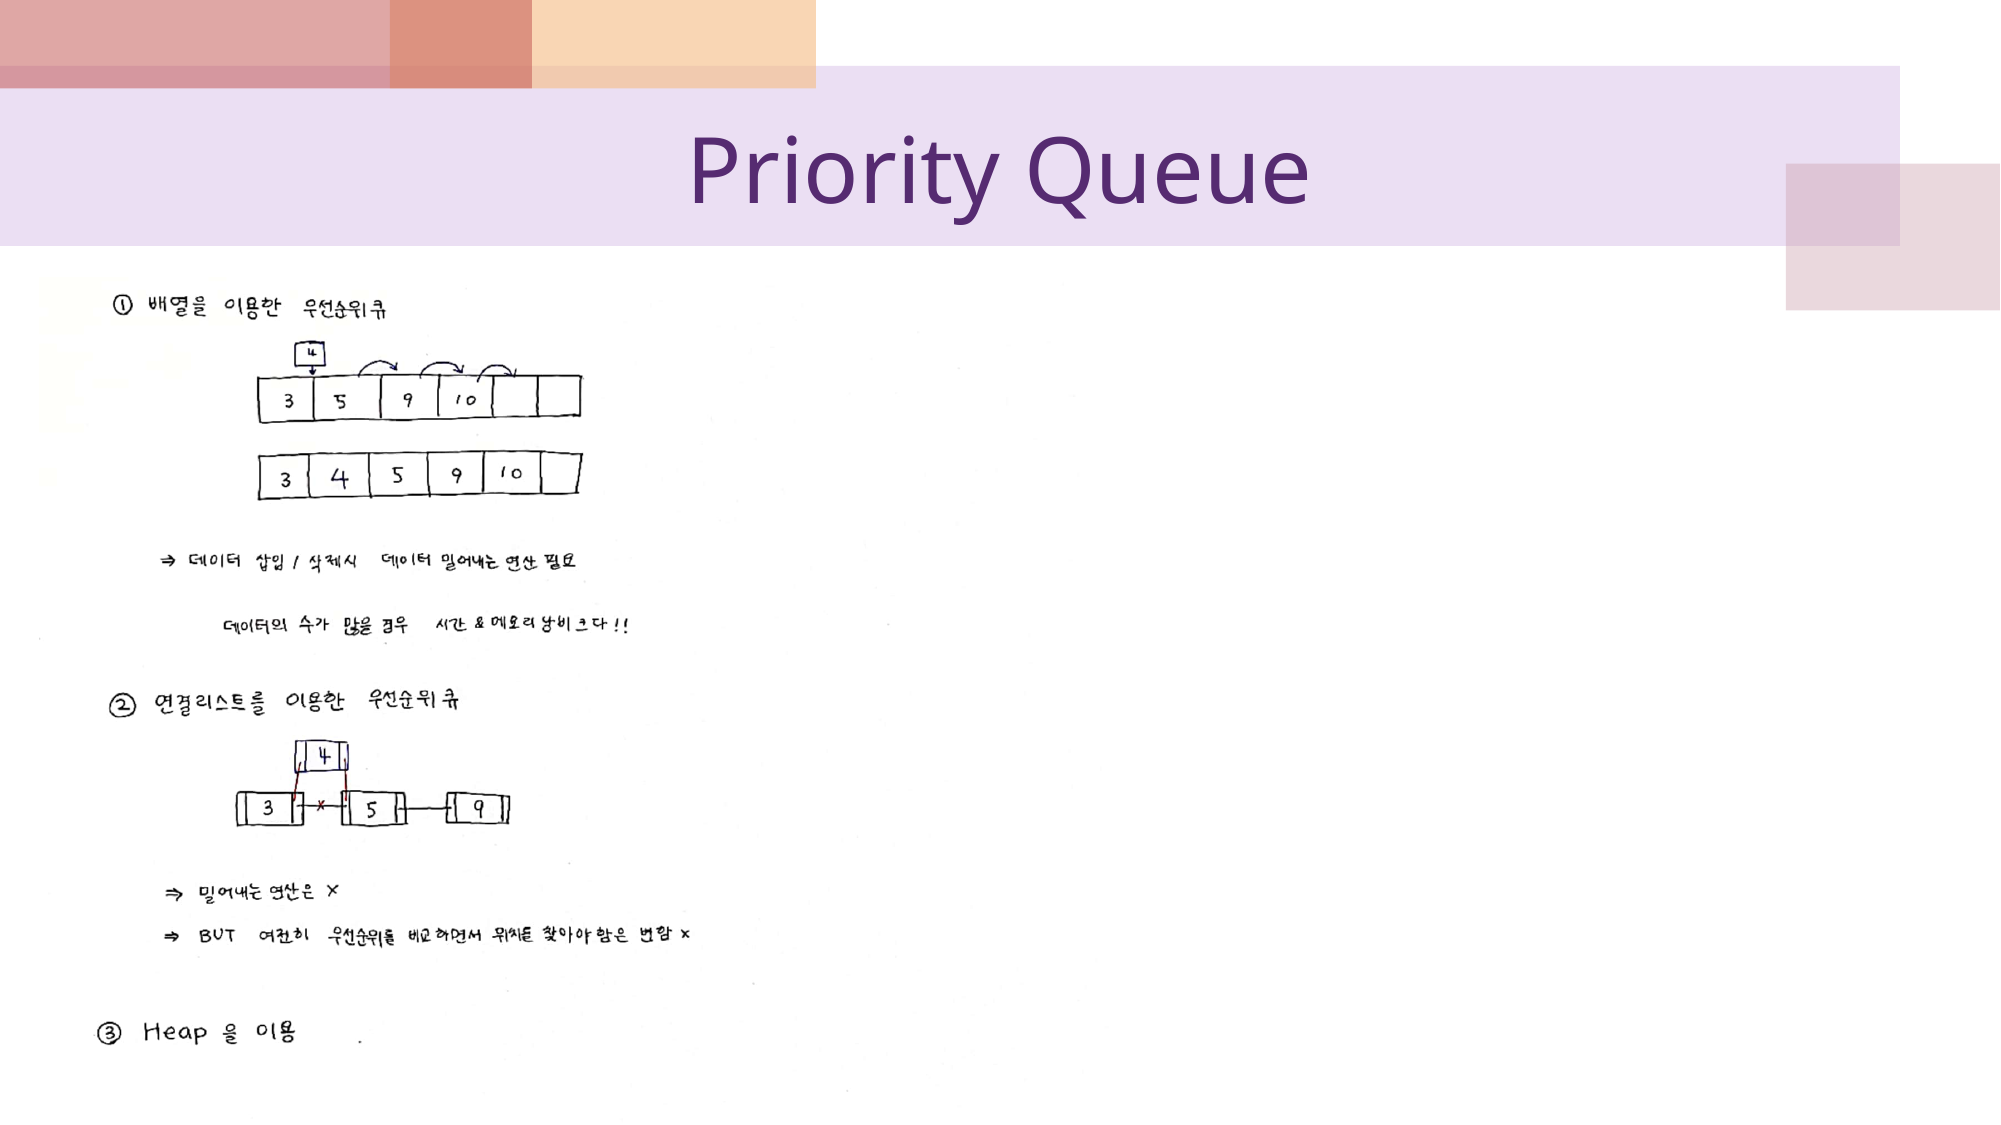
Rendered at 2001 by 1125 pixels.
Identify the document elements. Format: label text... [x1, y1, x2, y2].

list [38, 277, 1161, 1125]
title Priority Queue [99, 88, 1900, 246]
